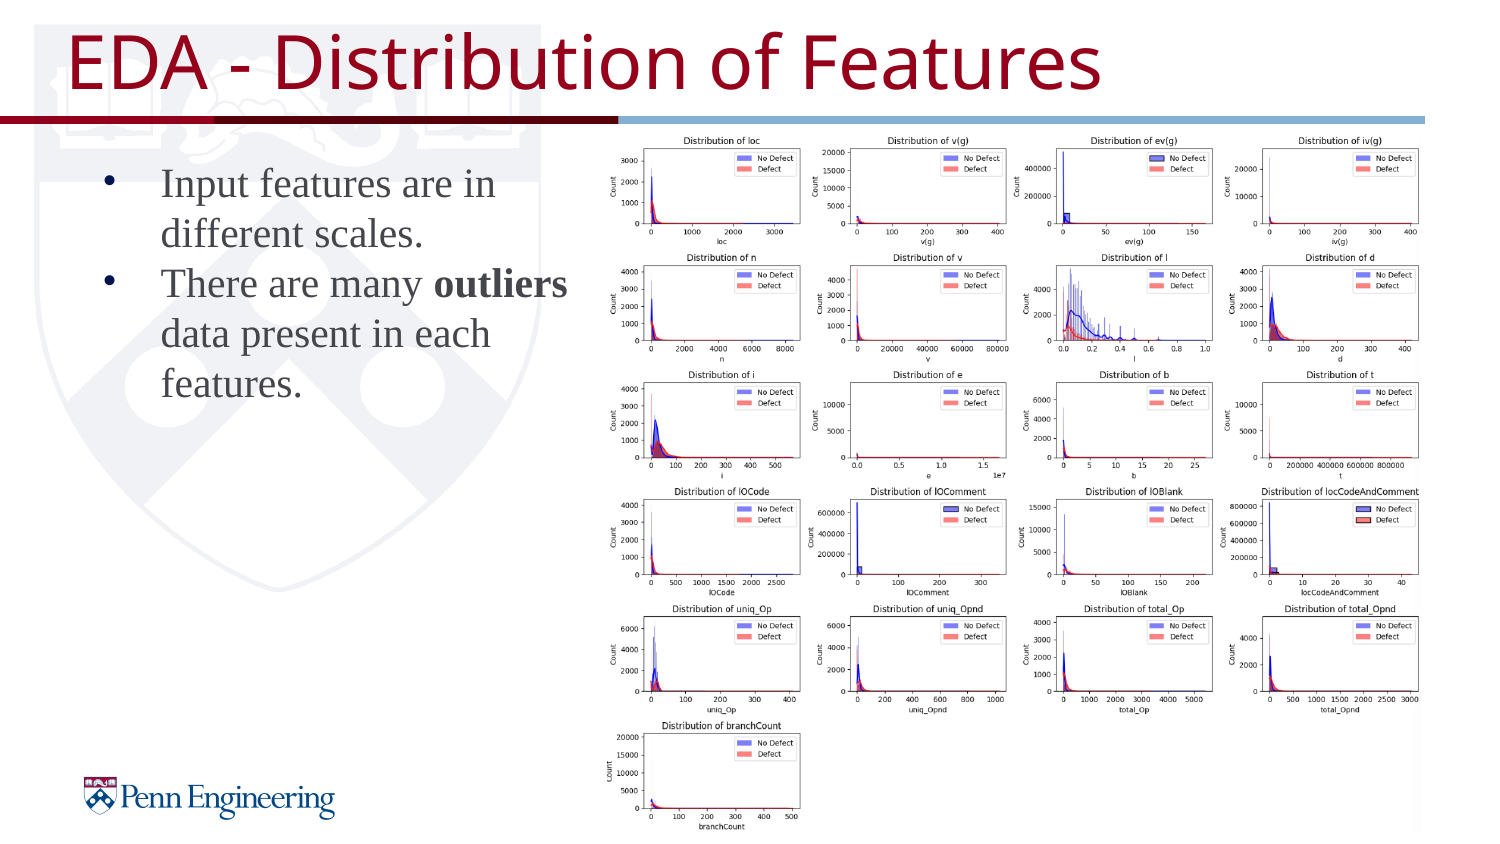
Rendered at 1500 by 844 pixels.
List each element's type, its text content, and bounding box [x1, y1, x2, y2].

picture [607, 135, 1421, 832]
list Input features are in different scales. There are many outliers data present in each features. [70, 148, 602, 754]
title EDA - Distribution of Features [50, 2, 1401, 117]
picture [75, 770, 343, 823]
